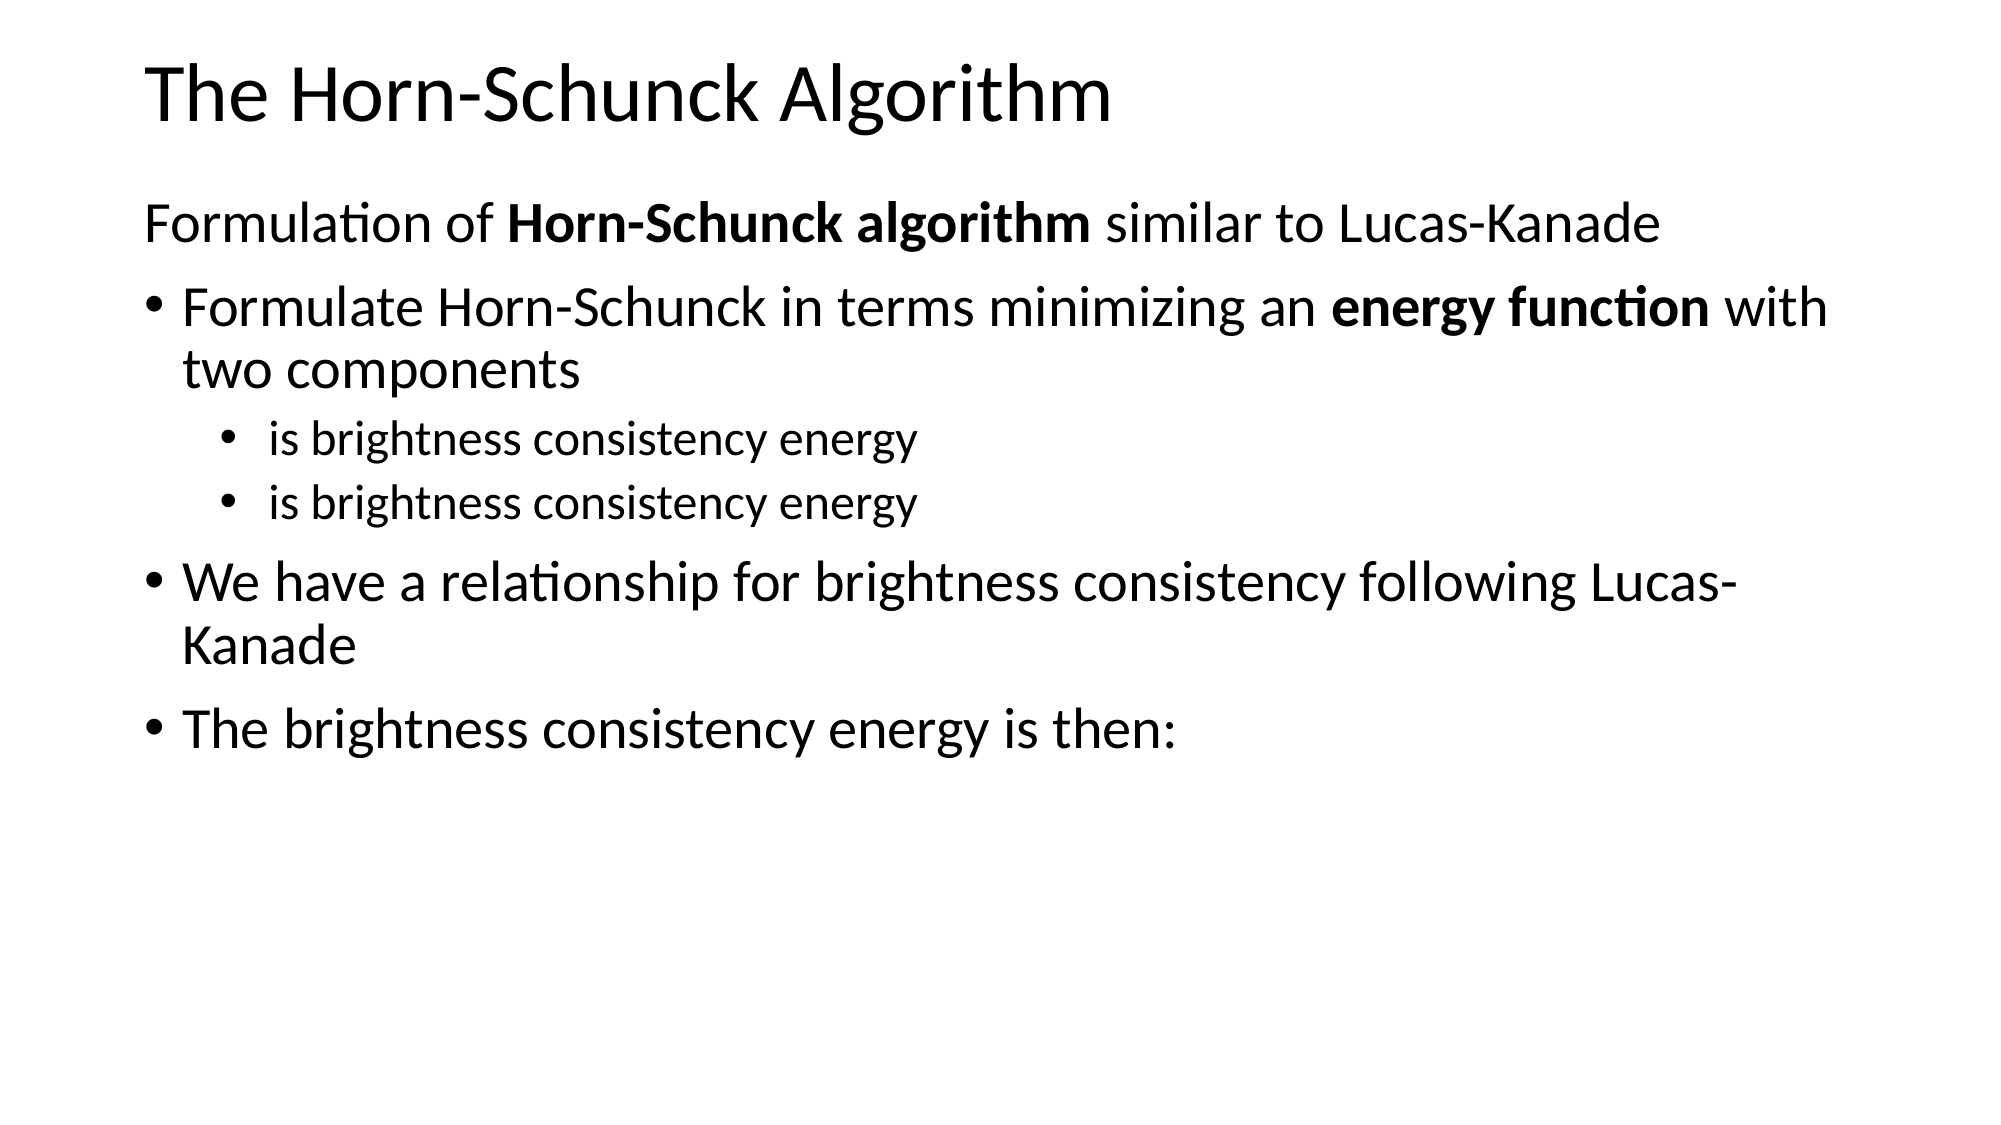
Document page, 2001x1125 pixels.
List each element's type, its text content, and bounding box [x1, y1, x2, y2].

title The Horn-Schunck Algorithm [129, 22, 1855, 166]
